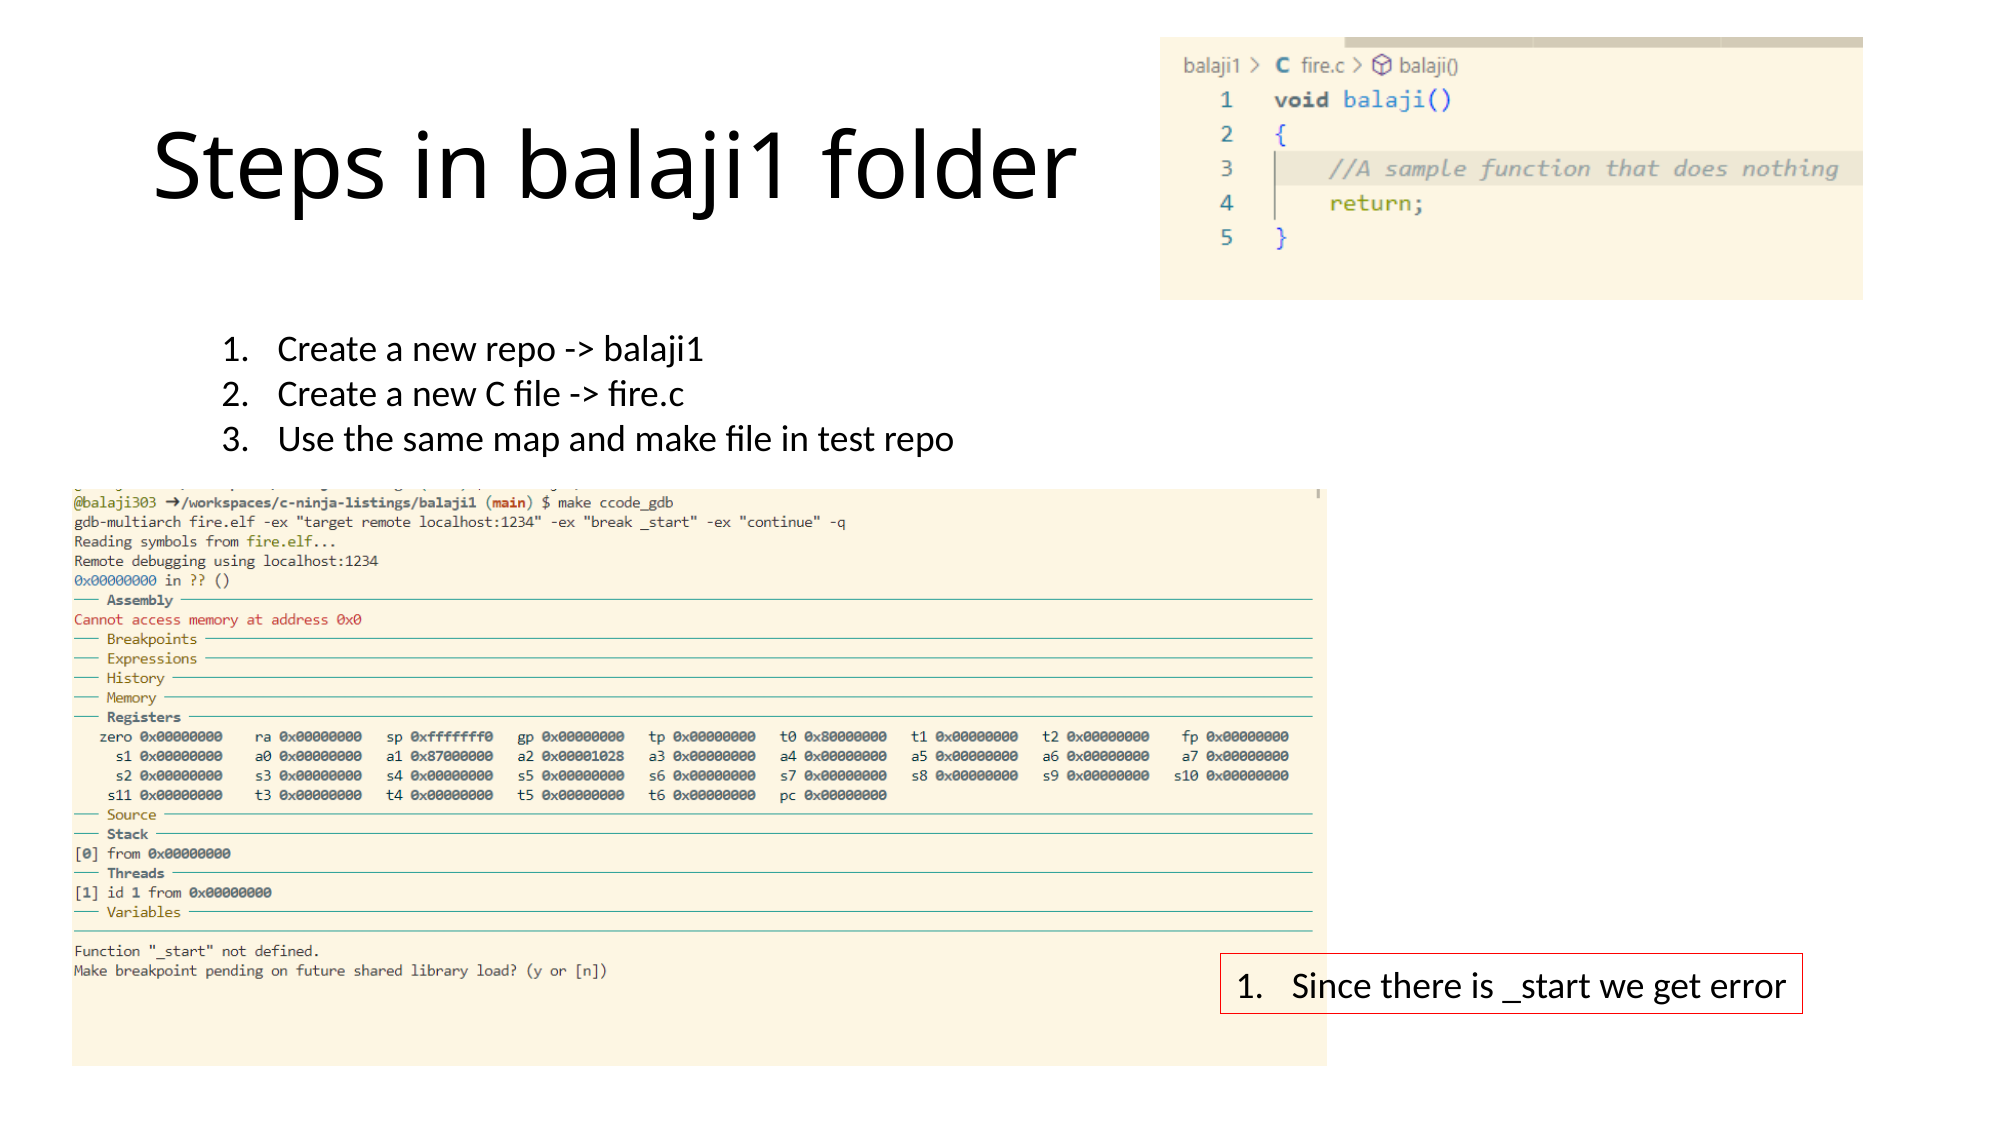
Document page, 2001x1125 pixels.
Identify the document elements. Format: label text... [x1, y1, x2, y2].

picture [72, 489, 1327, 1066]
title Steps in balaji1 folder [137, 59, 1160, 278]
picture [1160, 37, 1863, 300]
text_box Create a new repo -> balaji1 Create a new C file -> fire.c Use the same map and make file in test repo [206, 316, 971, 489]
text_box Since there is _start we get error [1327, 953, 1803, 1014]
